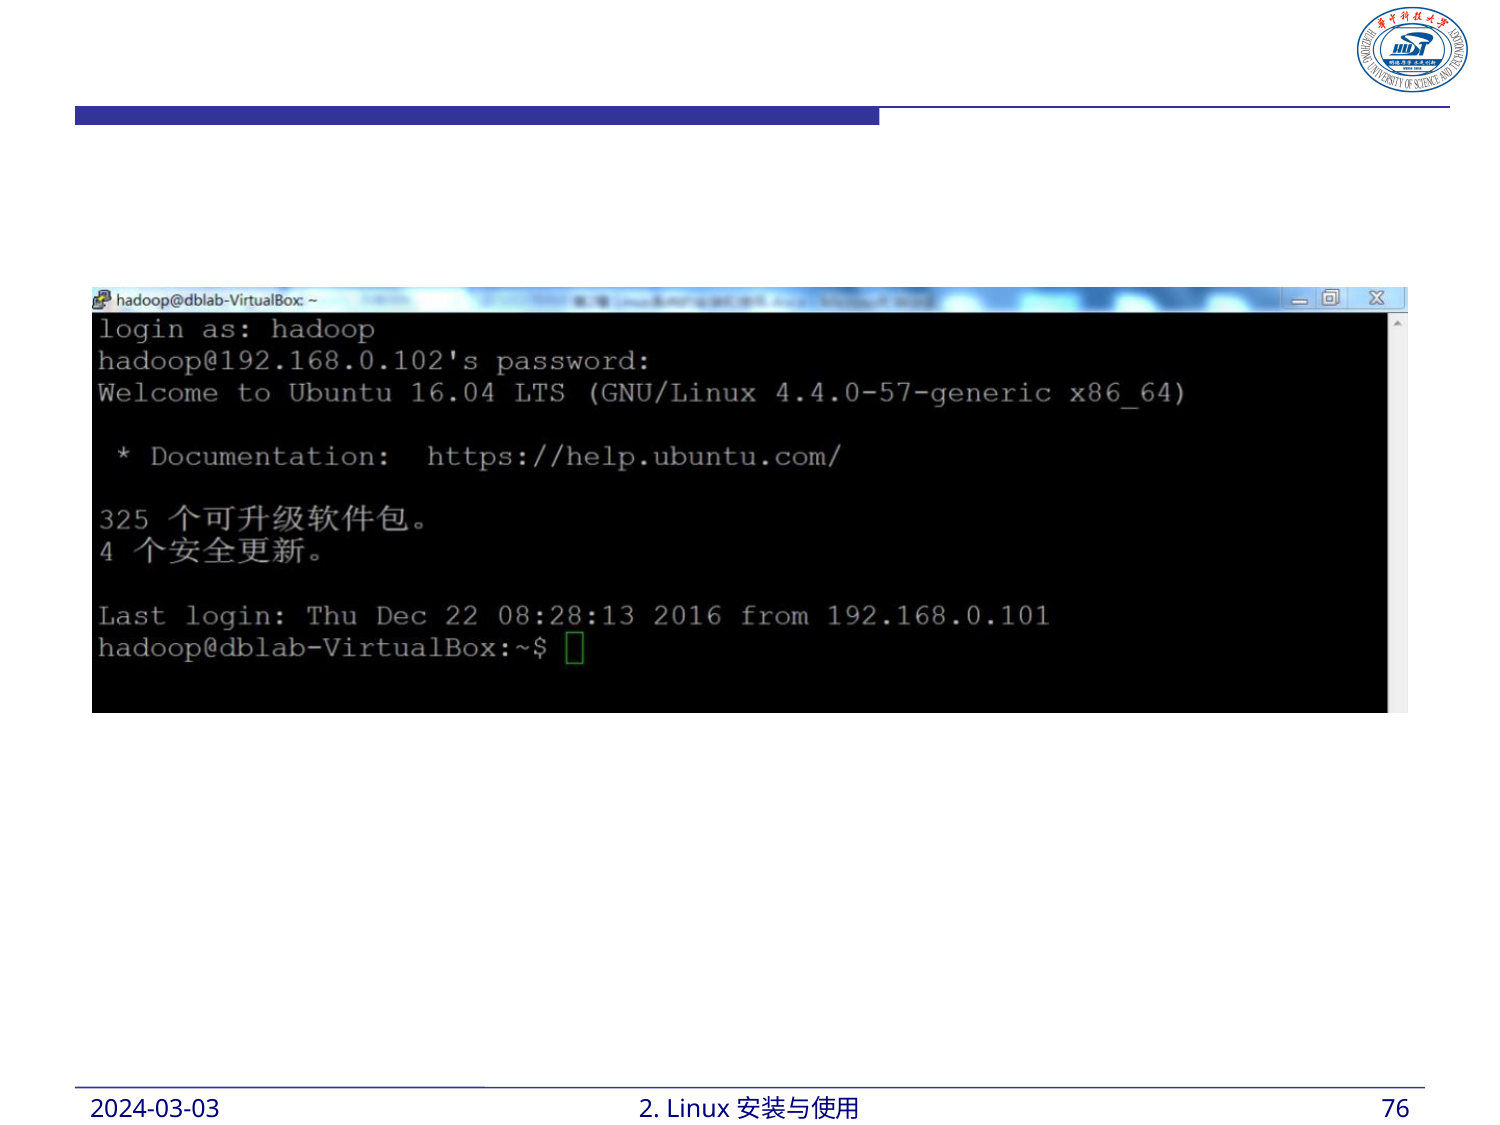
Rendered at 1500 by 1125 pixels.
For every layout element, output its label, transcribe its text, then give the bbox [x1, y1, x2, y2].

picture [1350, 0, 1475, 99]
picture [91, 287, 1408, 713]
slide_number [75, 1084, 400, 1125]
slide_number 76 [1100, 1084, 1425, 1125]
footer 2. Linux安装与使用 [512, 1084, 988, 1125]
